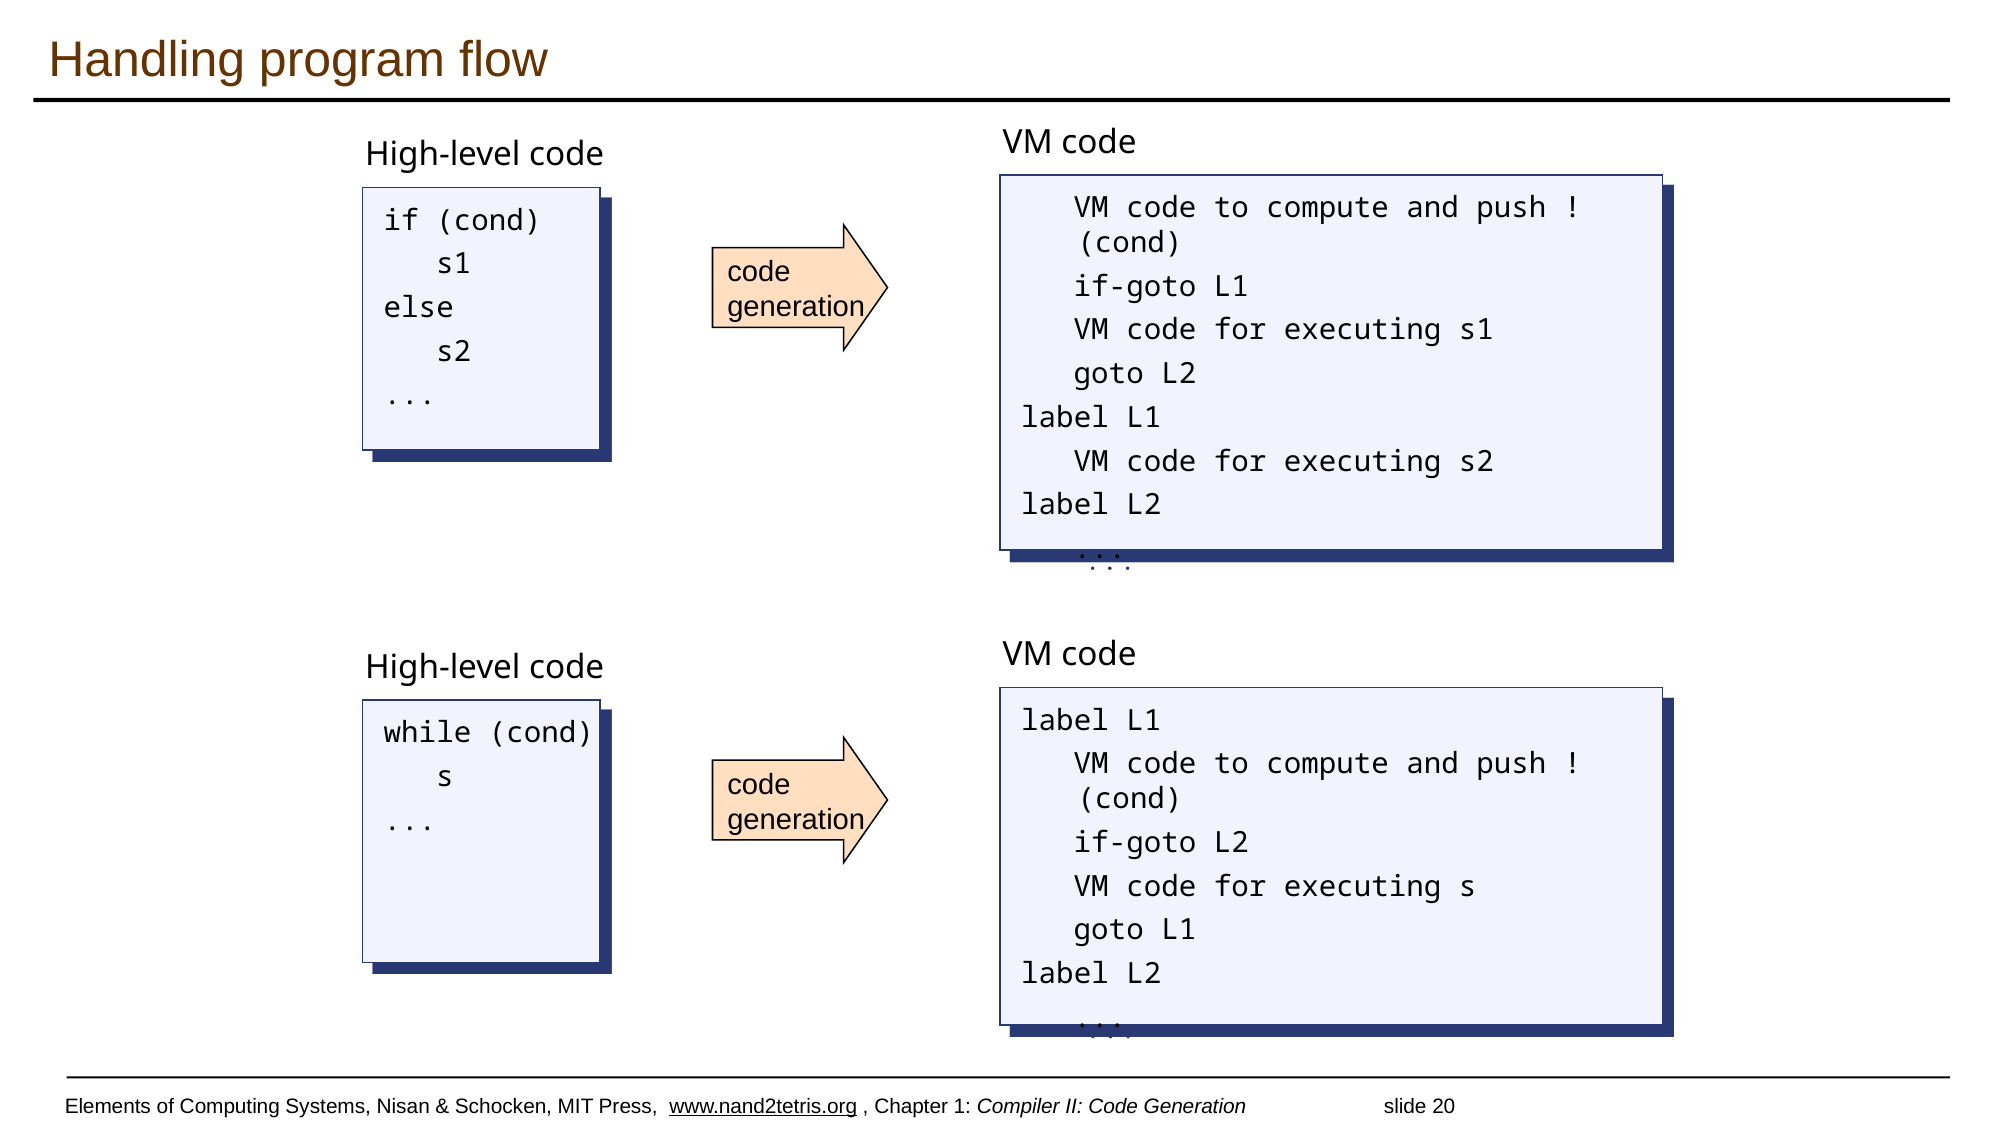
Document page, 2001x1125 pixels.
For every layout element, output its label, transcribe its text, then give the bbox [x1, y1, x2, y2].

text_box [349, 637, 638, 963]
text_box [712, 624, 1663, 1026]
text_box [712, 112, 1663, 551]
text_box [349, 124, 638, 451]
title Handling program flow [33, 12, 1950, 100]
